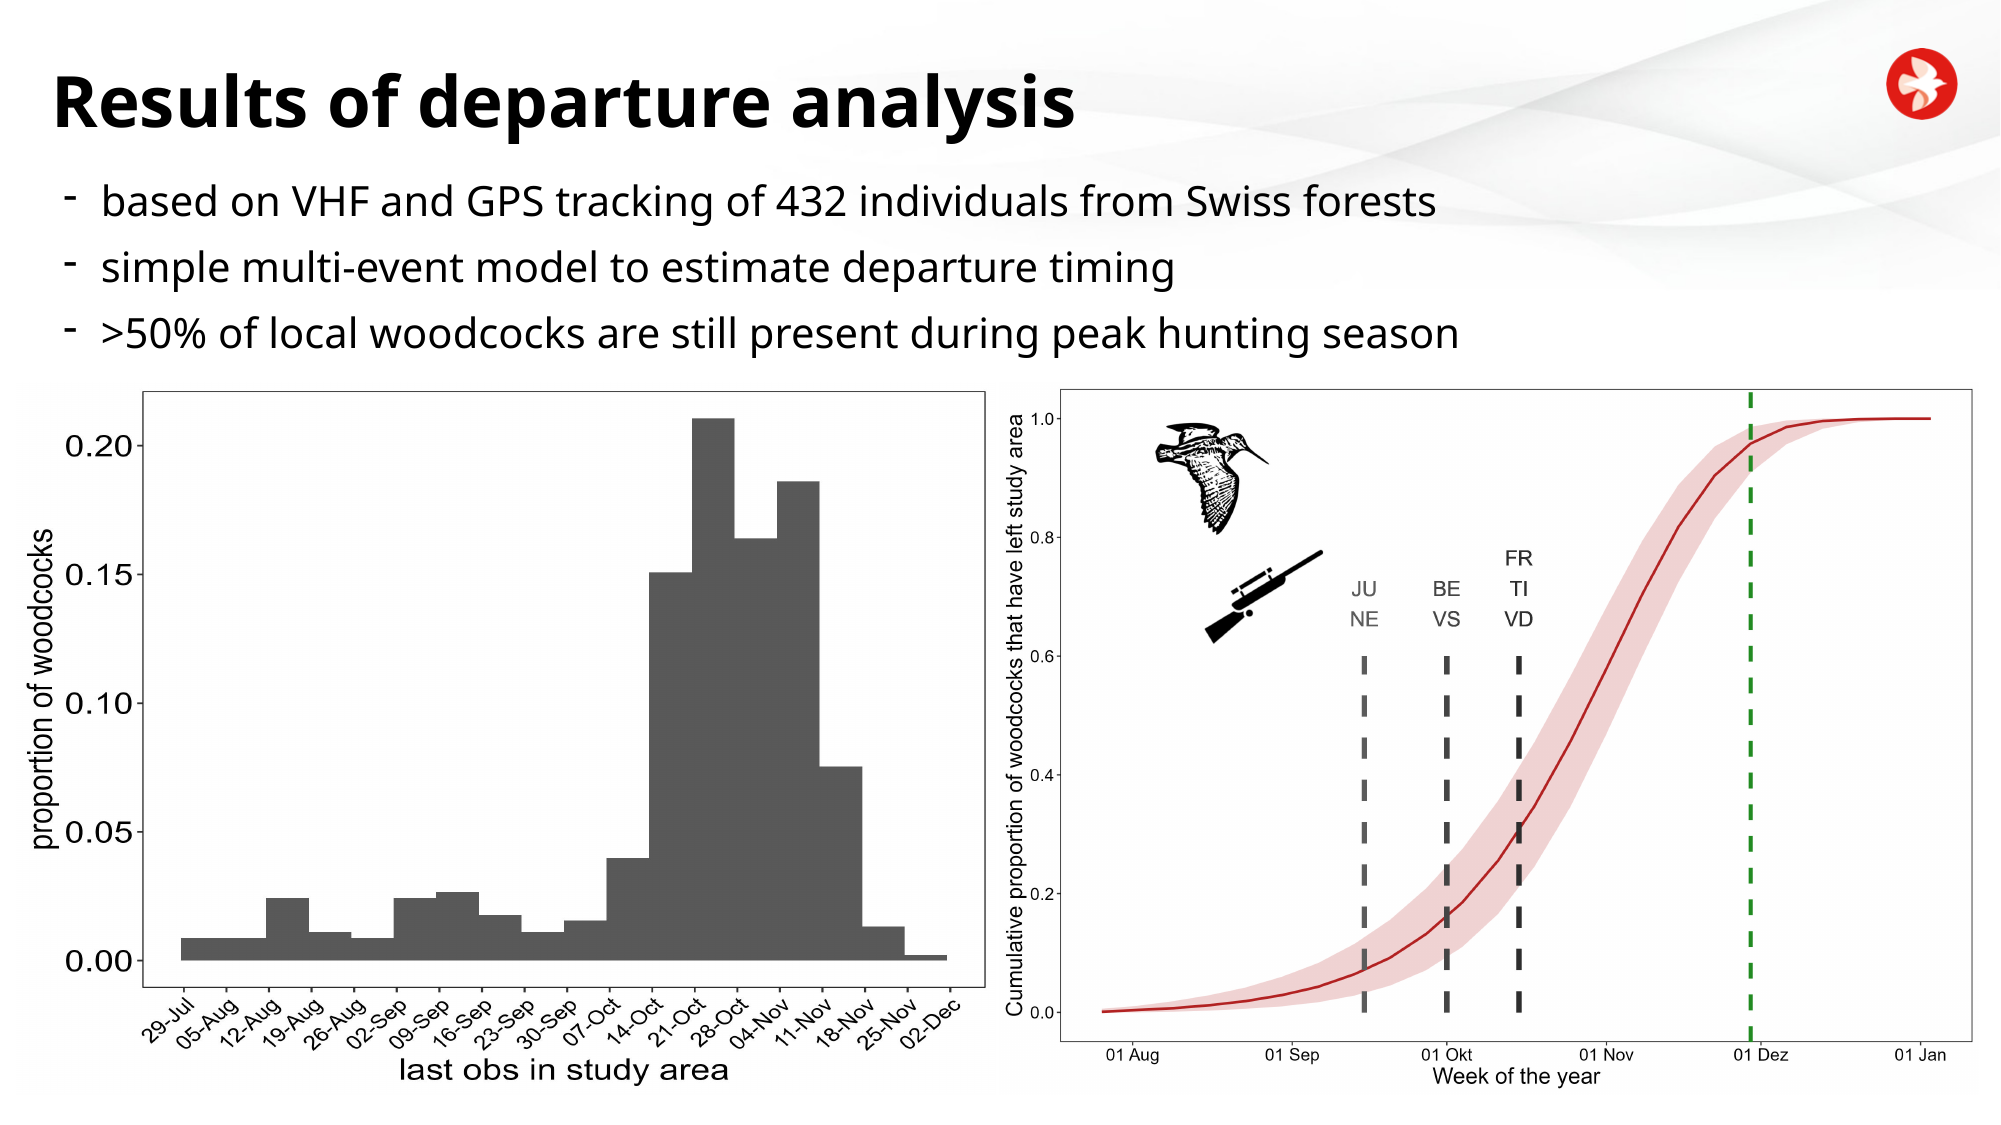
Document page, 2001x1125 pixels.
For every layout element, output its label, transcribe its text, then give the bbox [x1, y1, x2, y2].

picture [16, 382, 996, 1095]
title Results of departure analysis [36, 59, 1635, 277]
list based on VHF and GPS tracking of 432 individuals from Swiss forests simple multi-event model to estimate departure timing >50% of local woodcocks are still present during peak hunting season [48, 173, 1835, 418]
picture [725, 0, 2001, 1095]
